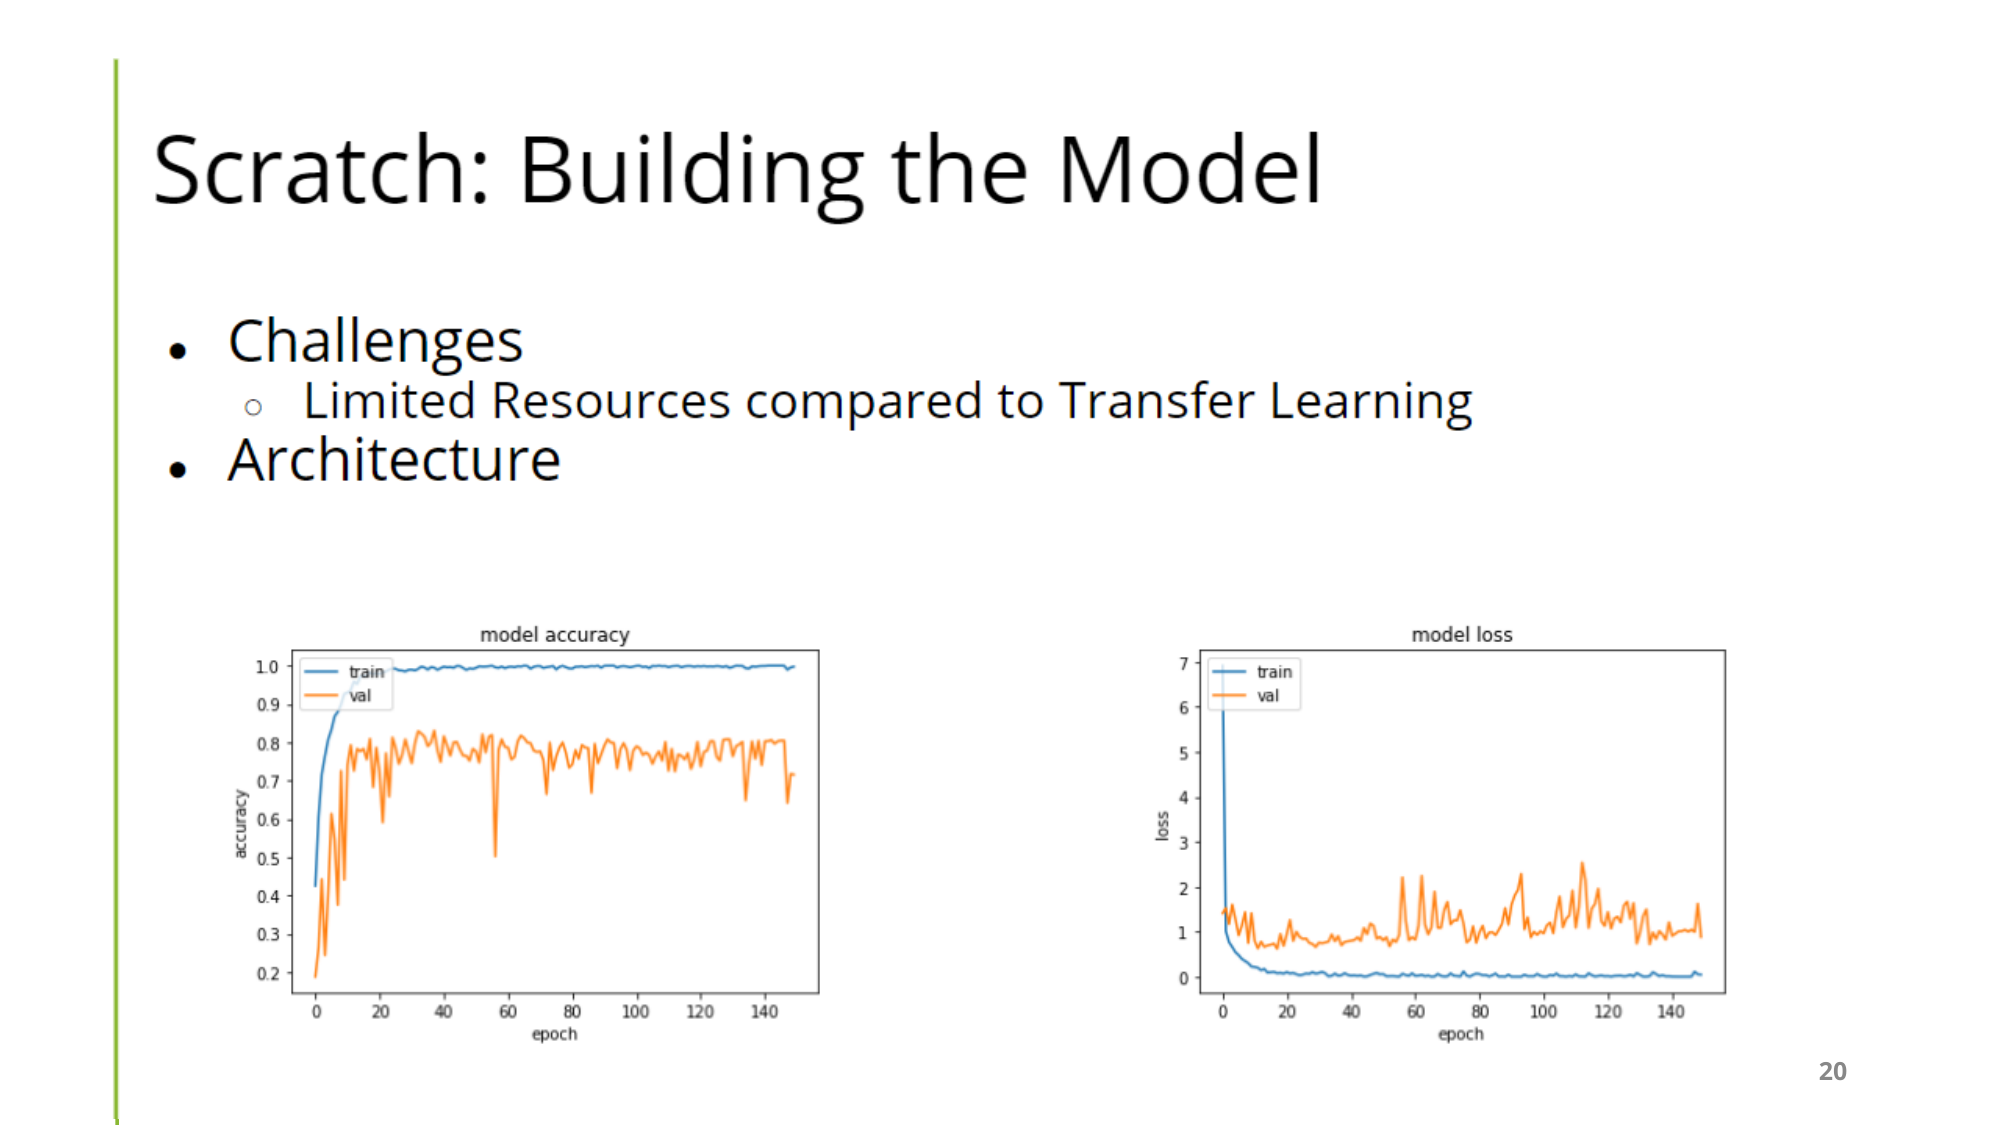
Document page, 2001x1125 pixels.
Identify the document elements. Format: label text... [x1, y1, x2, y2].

slide_number 20 [1754, 1042, 1863, 1103]
picture [65, 32, 1751, 1120]
